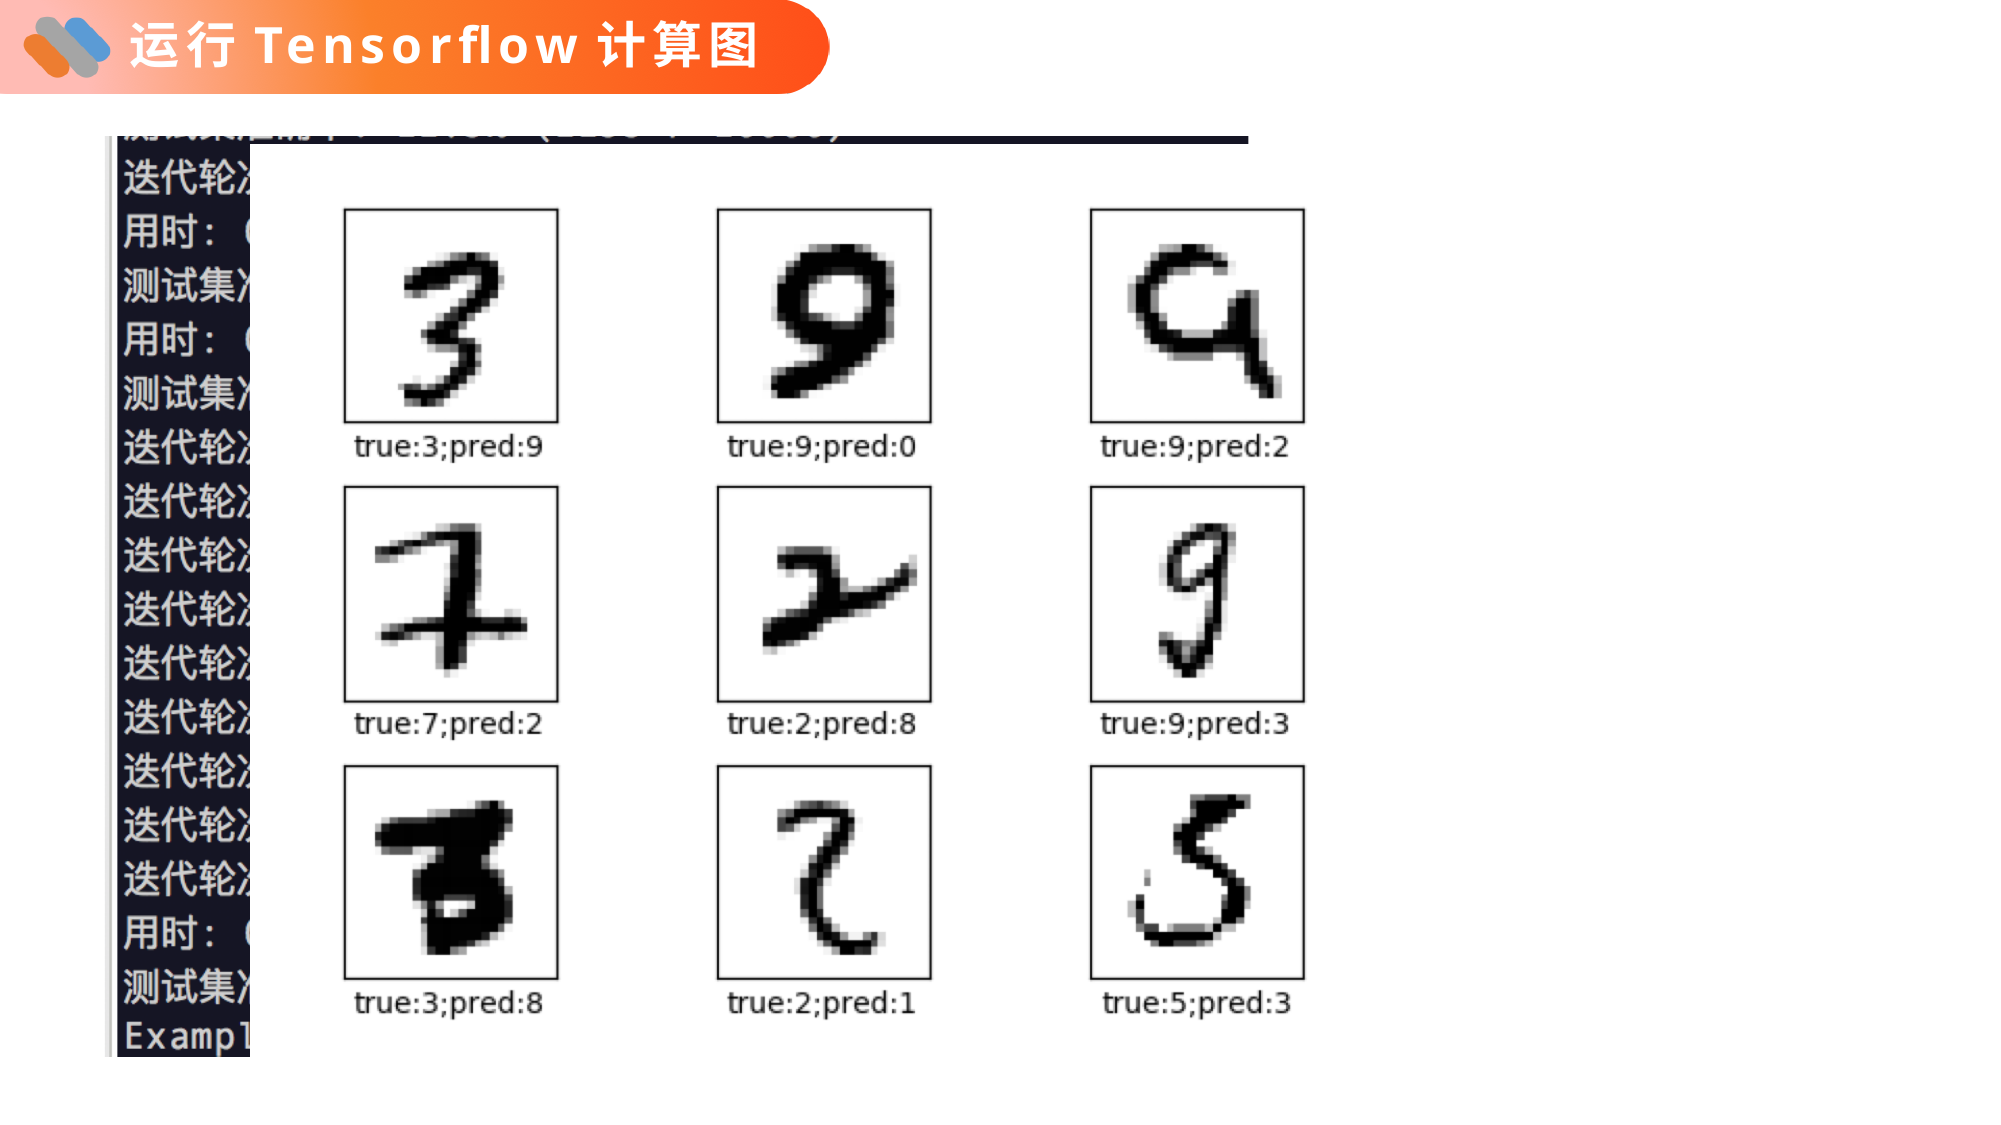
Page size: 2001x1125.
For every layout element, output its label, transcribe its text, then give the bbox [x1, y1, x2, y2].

title 运行Tensorflow计算图 [282, 0, 830, 95]
picture [104, 136, 1409, 1057]
title 运行Tensorflow计算图 [0, 0, 281, 95]
